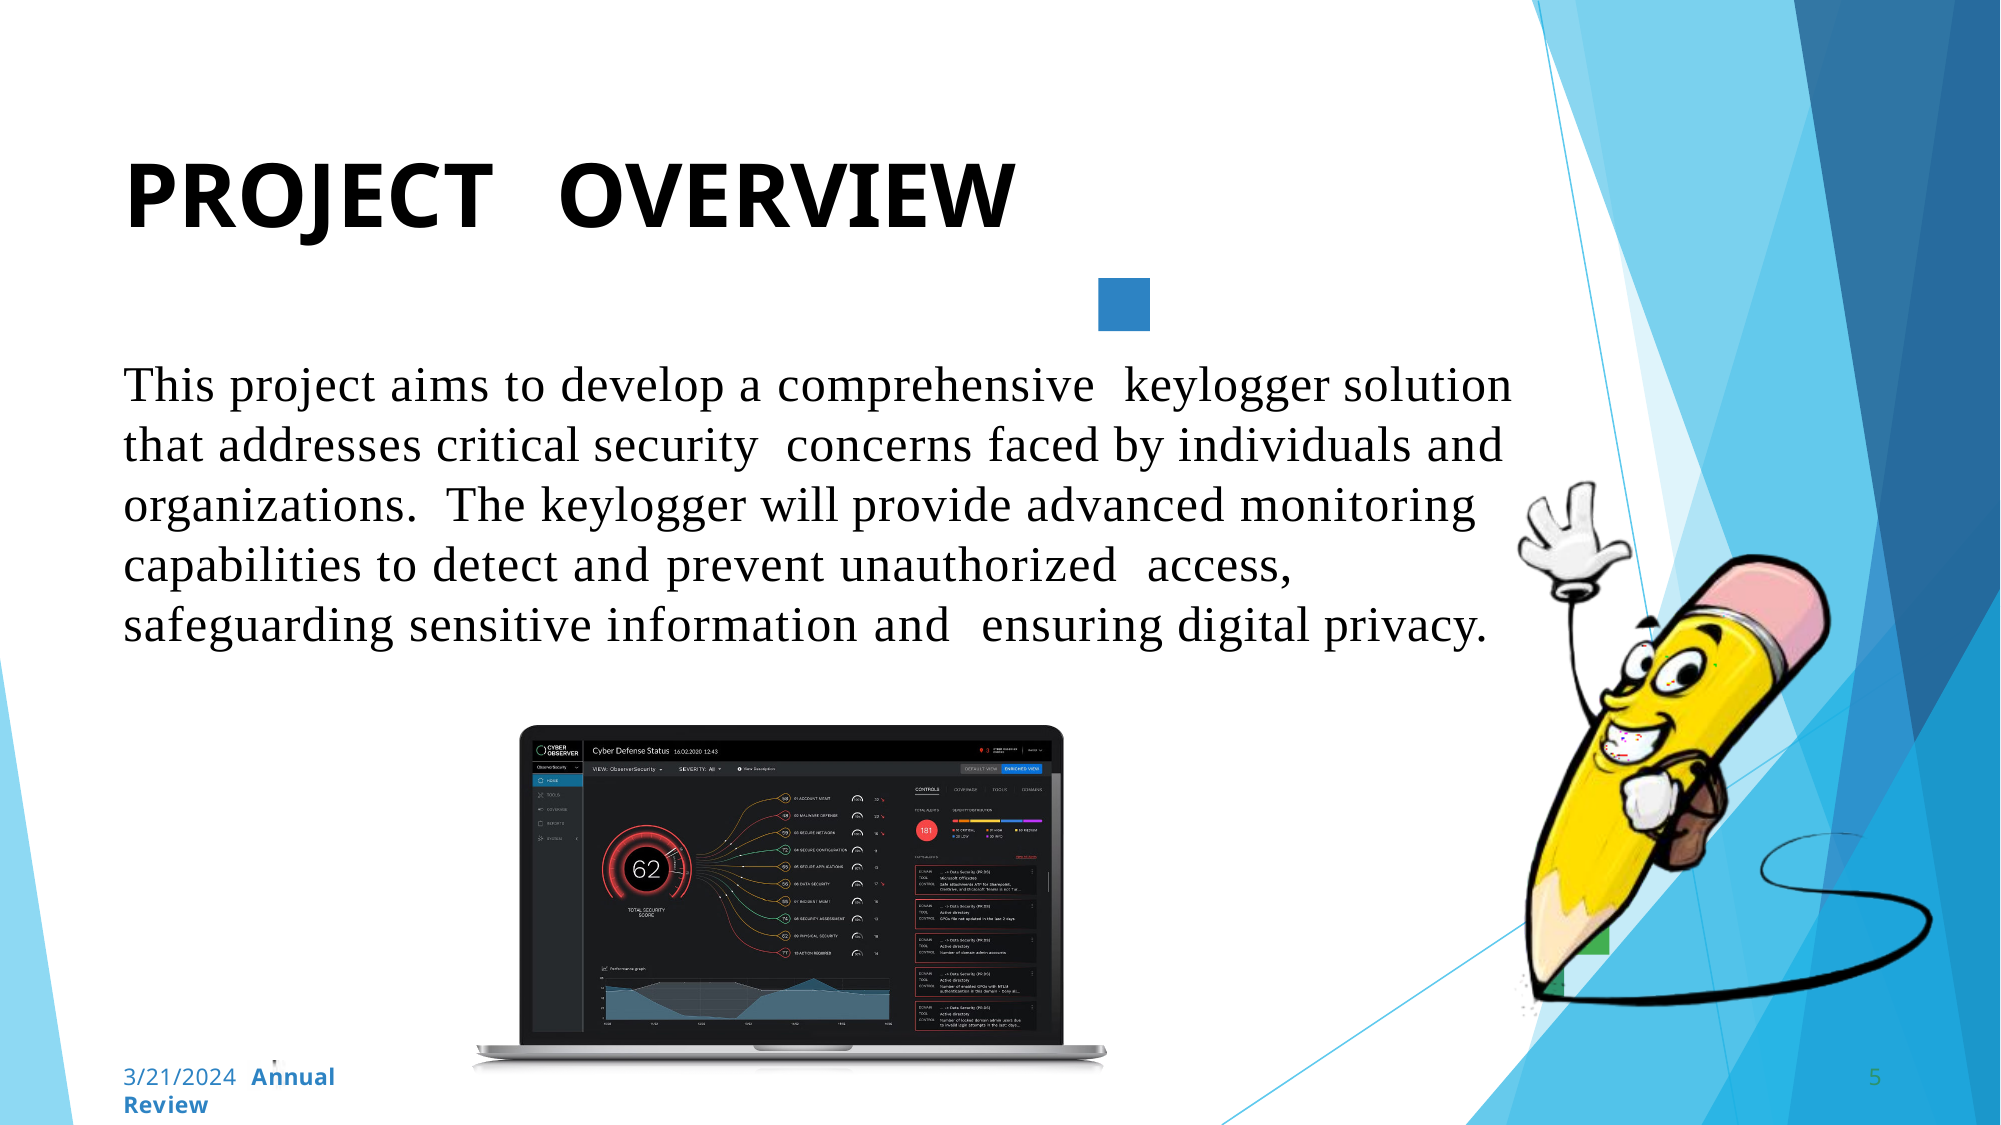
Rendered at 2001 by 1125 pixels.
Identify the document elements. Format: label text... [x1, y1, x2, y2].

slide_number 5 [1862, 1068, 1888, 1125]
picture [472, 724, 1107, 1075]
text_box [1420, 434, 2000, 1060]
picture [110, 1060, 463, 1094]
title PROJECT OVERVIEW This project aims to develop a comprehensive keylogger solution that addresses critical security concerns faced by individuals and organizations. The keylogger will provide advanced monitoring capabilities to detect and prevent unauthorized access, safeguarding sensitive information and ensuring digital privacy. [121, 136, 1535, 758]
text_box 3/21/2024 Annual Review [121, 1103, 417, 1118]
